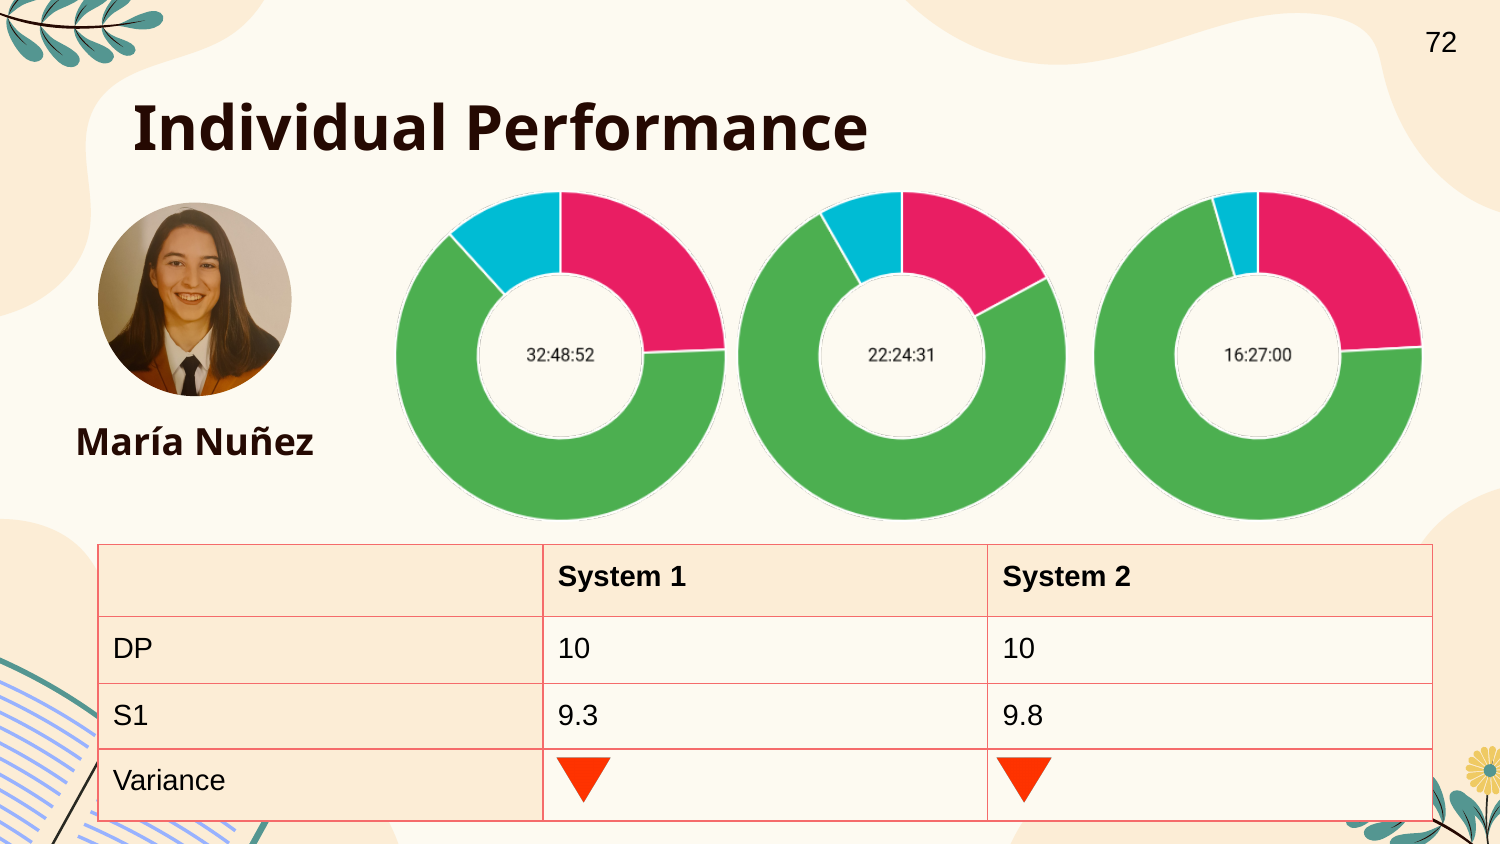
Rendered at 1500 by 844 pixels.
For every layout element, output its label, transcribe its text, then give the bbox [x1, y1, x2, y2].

table_cell 9.8 [988, 684, 1432, 748]
table_header [99, 545, 542, 616]
table_cell S1 [99, 684, 542, 748]
table_cell [988, 750, 1432, 820]
picture [97, 202, 292, 397]
table_header System 1 [544, 545, 987, 616]
picture [735, 189, 1068, 522]
table_cell Variance [99, 750, 542, 820]
table_cell [544, 750, 987, 820]
subtitle María Nuñez [4, 408, 386, 478]
slide_number ‹#› [1410, 8, 1500, 73]
picture [1092, 189, 1425, 522]
table_cell DP [99, 617, 542, 683]
table_cell 10 [988, 617, 1432, 683]
picture [394, 189, 727, 522]
table_cell 9.3 [544, 684, 987, 748]
title Individual Performance [118, 72, 1382, 167]
picture [555, 755, 612, 804]
table_cell 10 [544, 617, 987, 683]
table_header System 2 [988, 545, 1432, 616]
picture [995, 755, 1053, 804]
